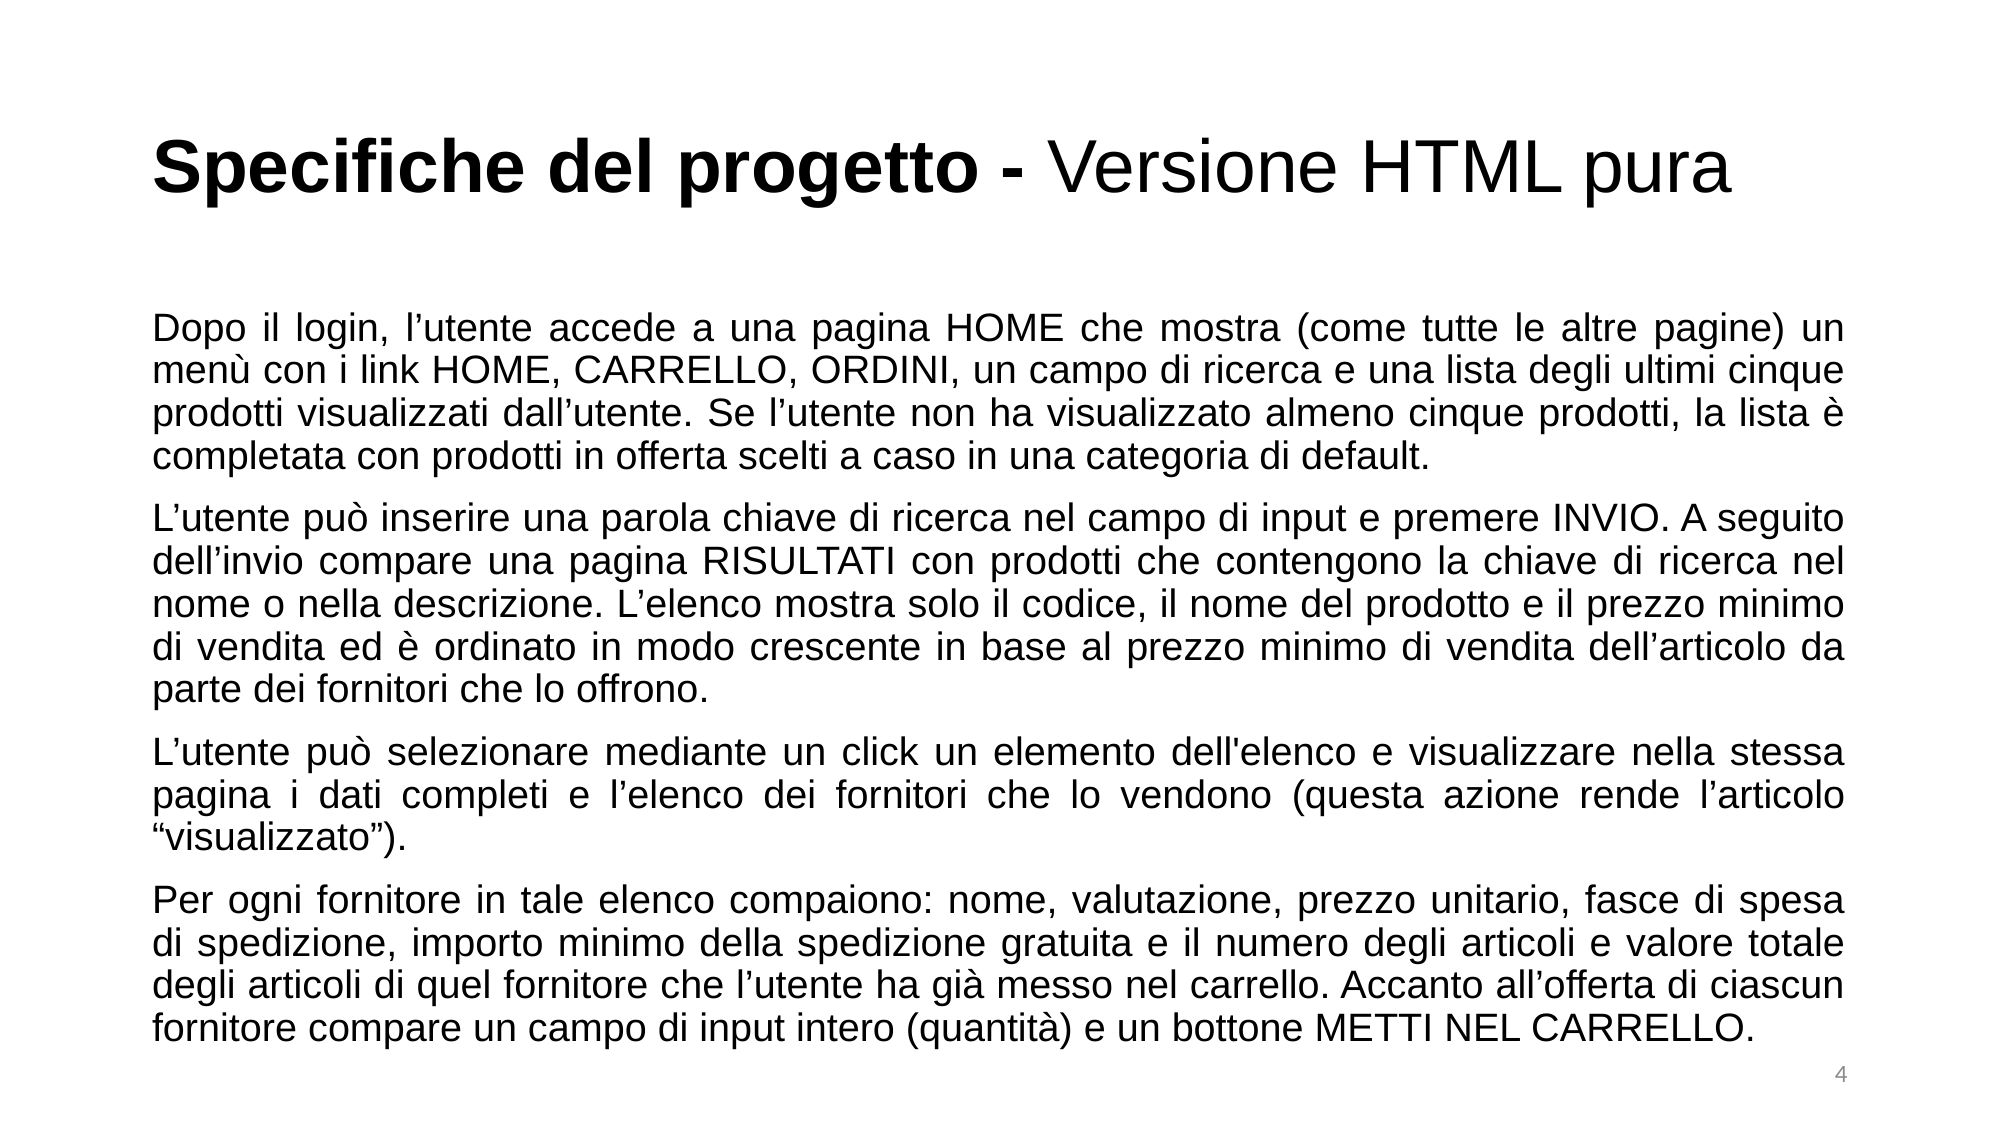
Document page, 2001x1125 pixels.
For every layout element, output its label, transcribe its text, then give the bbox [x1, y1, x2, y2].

text_box Specifiche del progetto - Versione HTML pura [137, 59, 1863, 278]
text_box 4 [1412, 1042, 1863, 1103]
text_box Dopo il login, l’utente accede a una pagina HOME che mostra (come tutte le altre pagine) un menù con i link HOME, CARRELLO, ORDINI, un campo di ricerca e una lista degli ultimi cinque prodotti visualizzati dall’utente. Se l’utente non ha visualizzato almeno cinque prodotti, la lista è completata con prodotti in offerta scelti a caso in una categoria di default. L’utente può inserire una parola chiave di ricerca nel campo di input e premere INVIO. A seguito dell’invio compare una pagina RISULTATI con prodotti che contengono la chiave di ricerca nel nome o nella descrizione. L’elenco mostra solo il codice, il nome del prodotto e il prezzo minimo di vendita ed è ordinato in modo crescente in base al prezzo minimo di vendita dell’articolo da parte dei fornitori che lo offrono. L’utente può selezionare mediante un click un elemento dell'elenco e visualizzare nella stessa pagina i dati completi e l’elenco dei fornitori che lo vendono (questa azione rende l’articolo “visualizzato”). Per ogni fornitore in tale elenco compaiono: nome, valutazione, prezzo unitario, fasce di spesa di spedizione, importo minimo della spedizione gratuita e il numero degli articoli e valore totale degli articoli di quel fornitore che l’utente ha già messo nel carrello. Accanto all’offerta di ciascun fornitore compare un campo di input intero (quantità) e un bottone METTI NEL CARRELLO. [137, 299, 1863, 1065]
